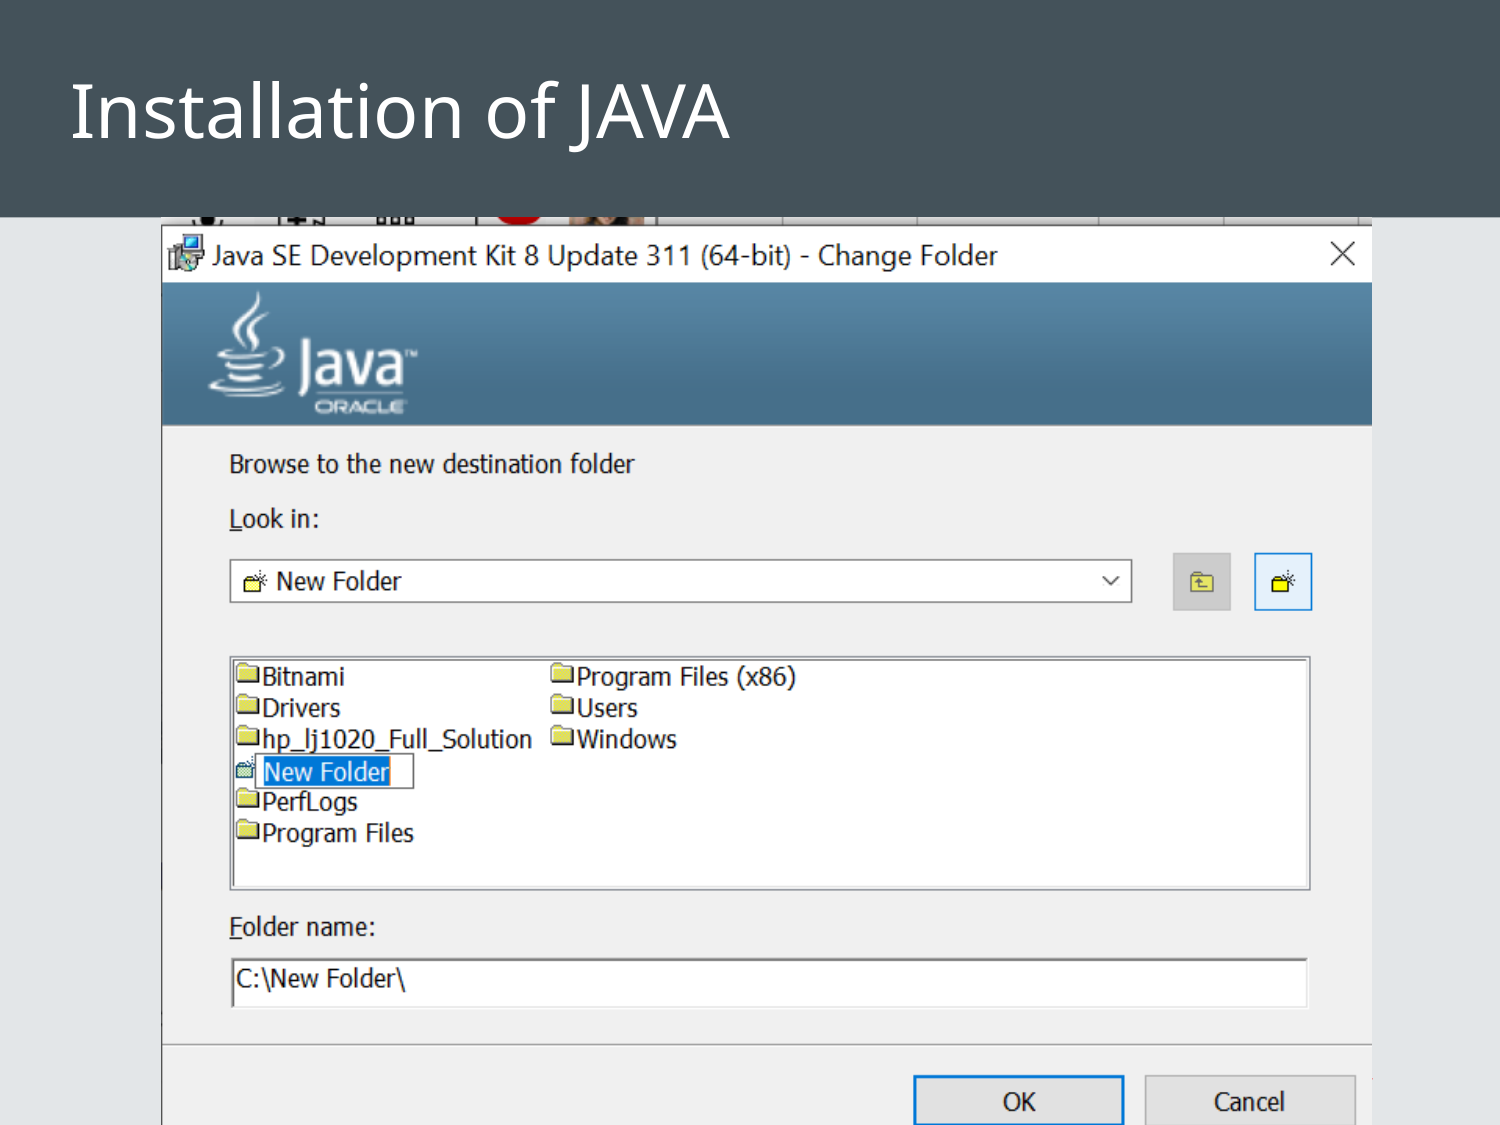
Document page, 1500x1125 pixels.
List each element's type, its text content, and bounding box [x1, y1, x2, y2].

title Installation of JAVA [55, 0, 1432, 218]
picture [161, 217, 1372, 1125]
